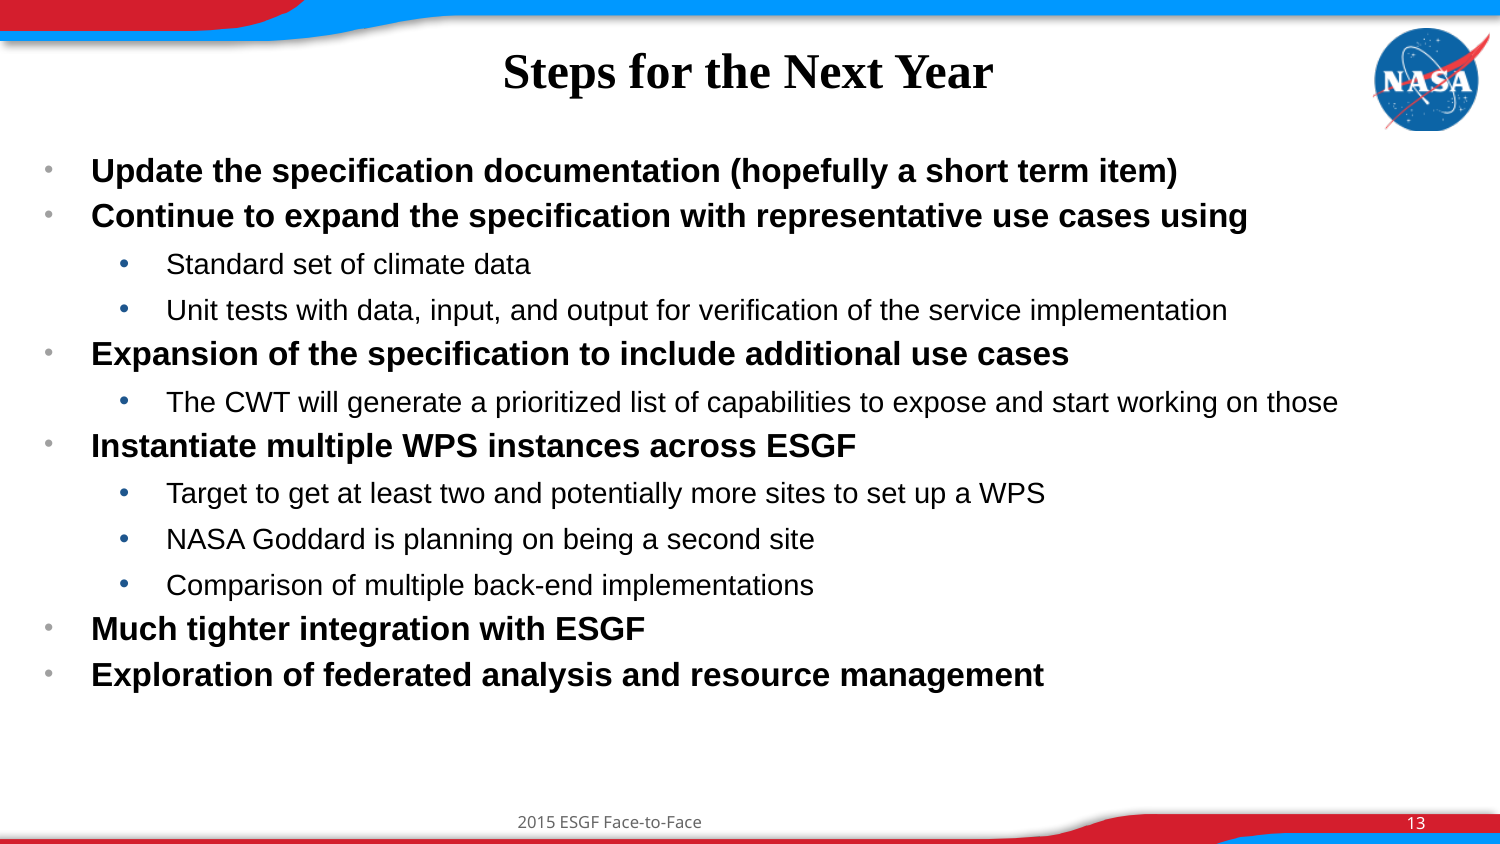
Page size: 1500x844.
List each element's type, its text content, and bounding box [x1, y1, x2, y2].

title Steps for the Next Year [22, 17, 1475, 121]
list Update the specification documentation (hopefully a short term item) Continue to expand the specification with representative use cases using Standard set of climate data Unit tests with data, input, and output for verification of the service implementation Expansion of the specification to include additional use cases The CWT will generate a prioritized list of capabilities to expose and start working on those Instantiate multiple WPS instances across ESGF Target to get at least two and potentially more sites to set up a WPS NASA Goddard is planning on being a second site Comparison of multiple back-end implementations Much tighter integration with ESGF Exploration of federated analysis and resource management [29, 135, 1475, 761]
footer 2015 ESGF Face-to-Face [503, 804, 1217, 844]
slide_number 13 [1391, 805, 1472, 844]
